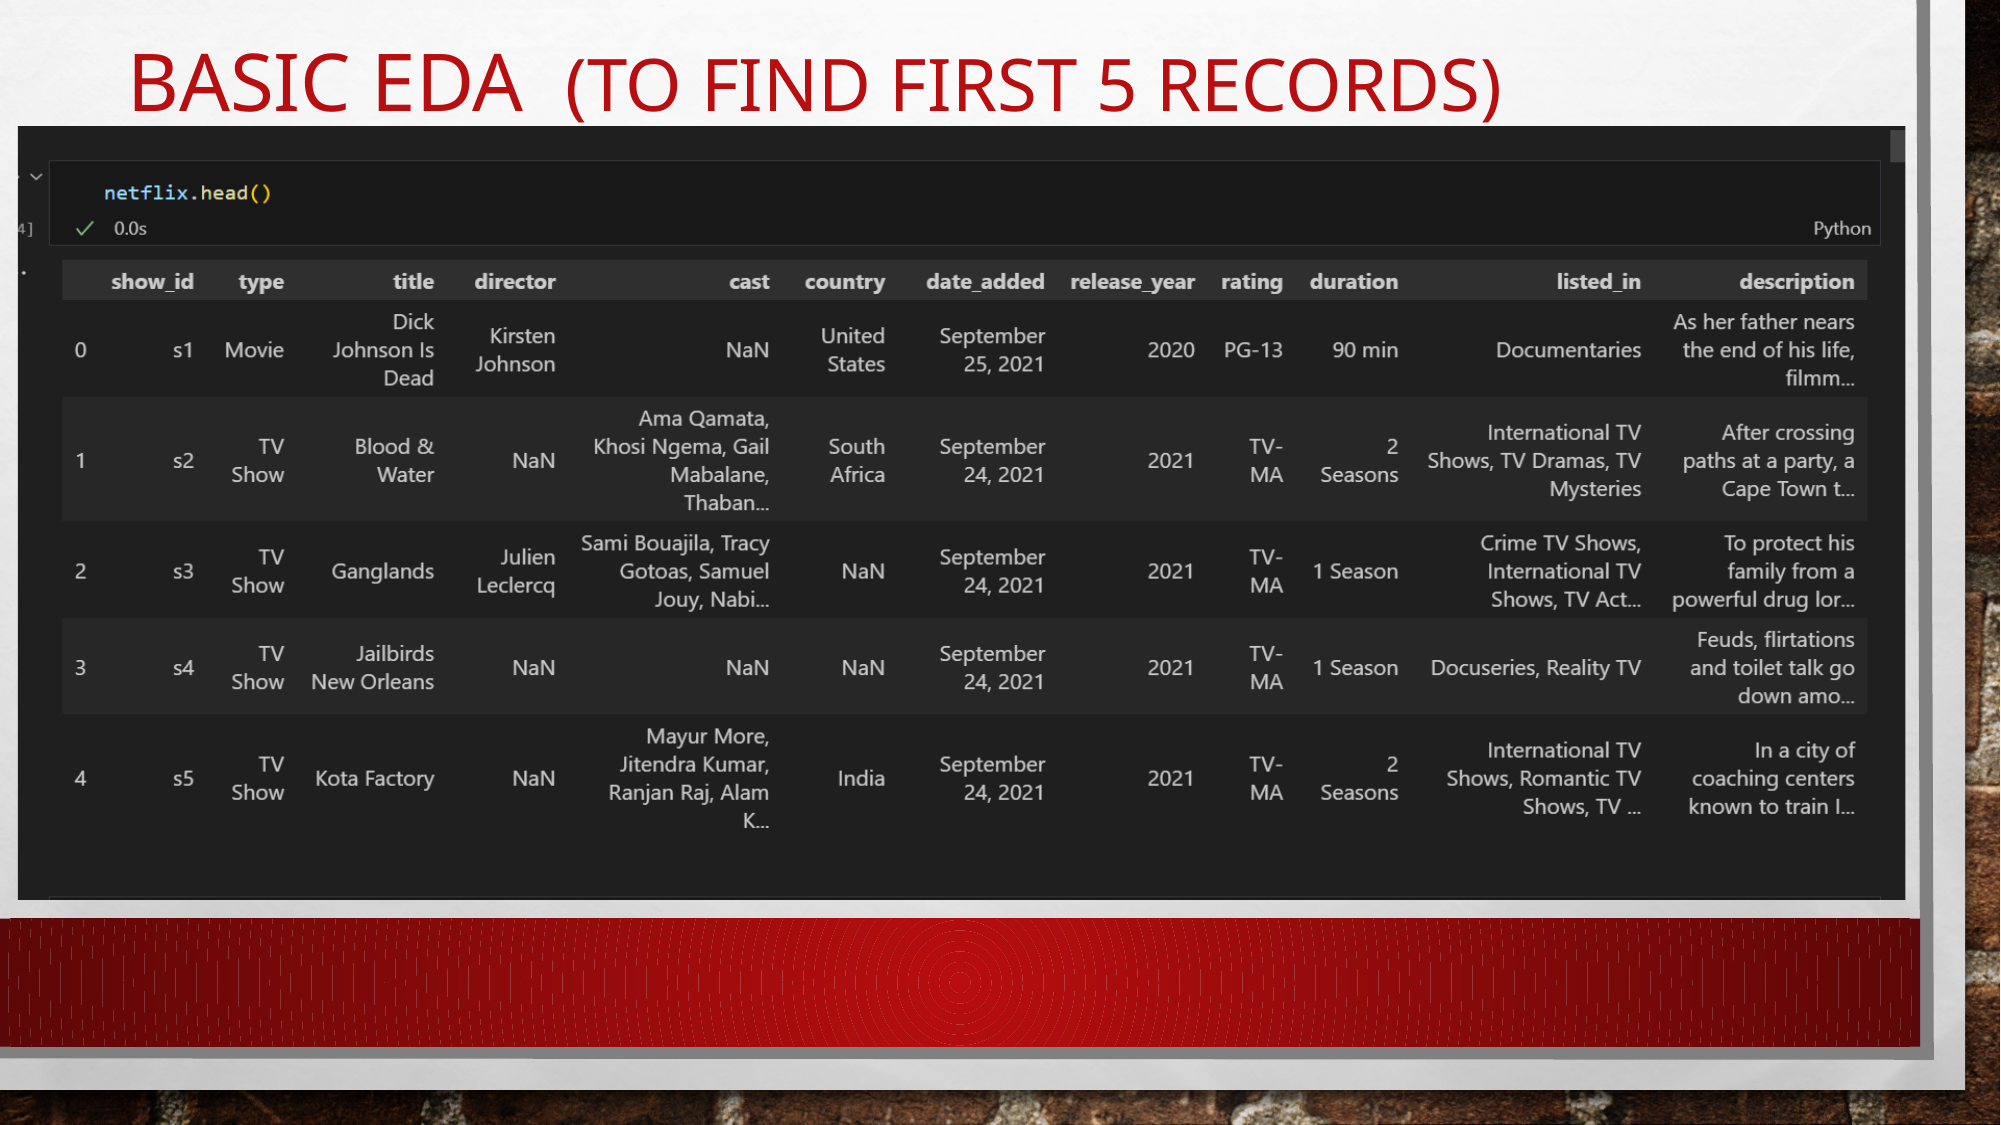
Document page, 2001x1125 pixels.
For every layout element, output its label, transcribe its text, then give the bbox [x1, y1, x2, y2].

picture [17, 126, 1906, 901]
title Basic eda (to find first 5 records) [112, 33, 1818, 126]
picture [0, 0, 2000, 1125]
